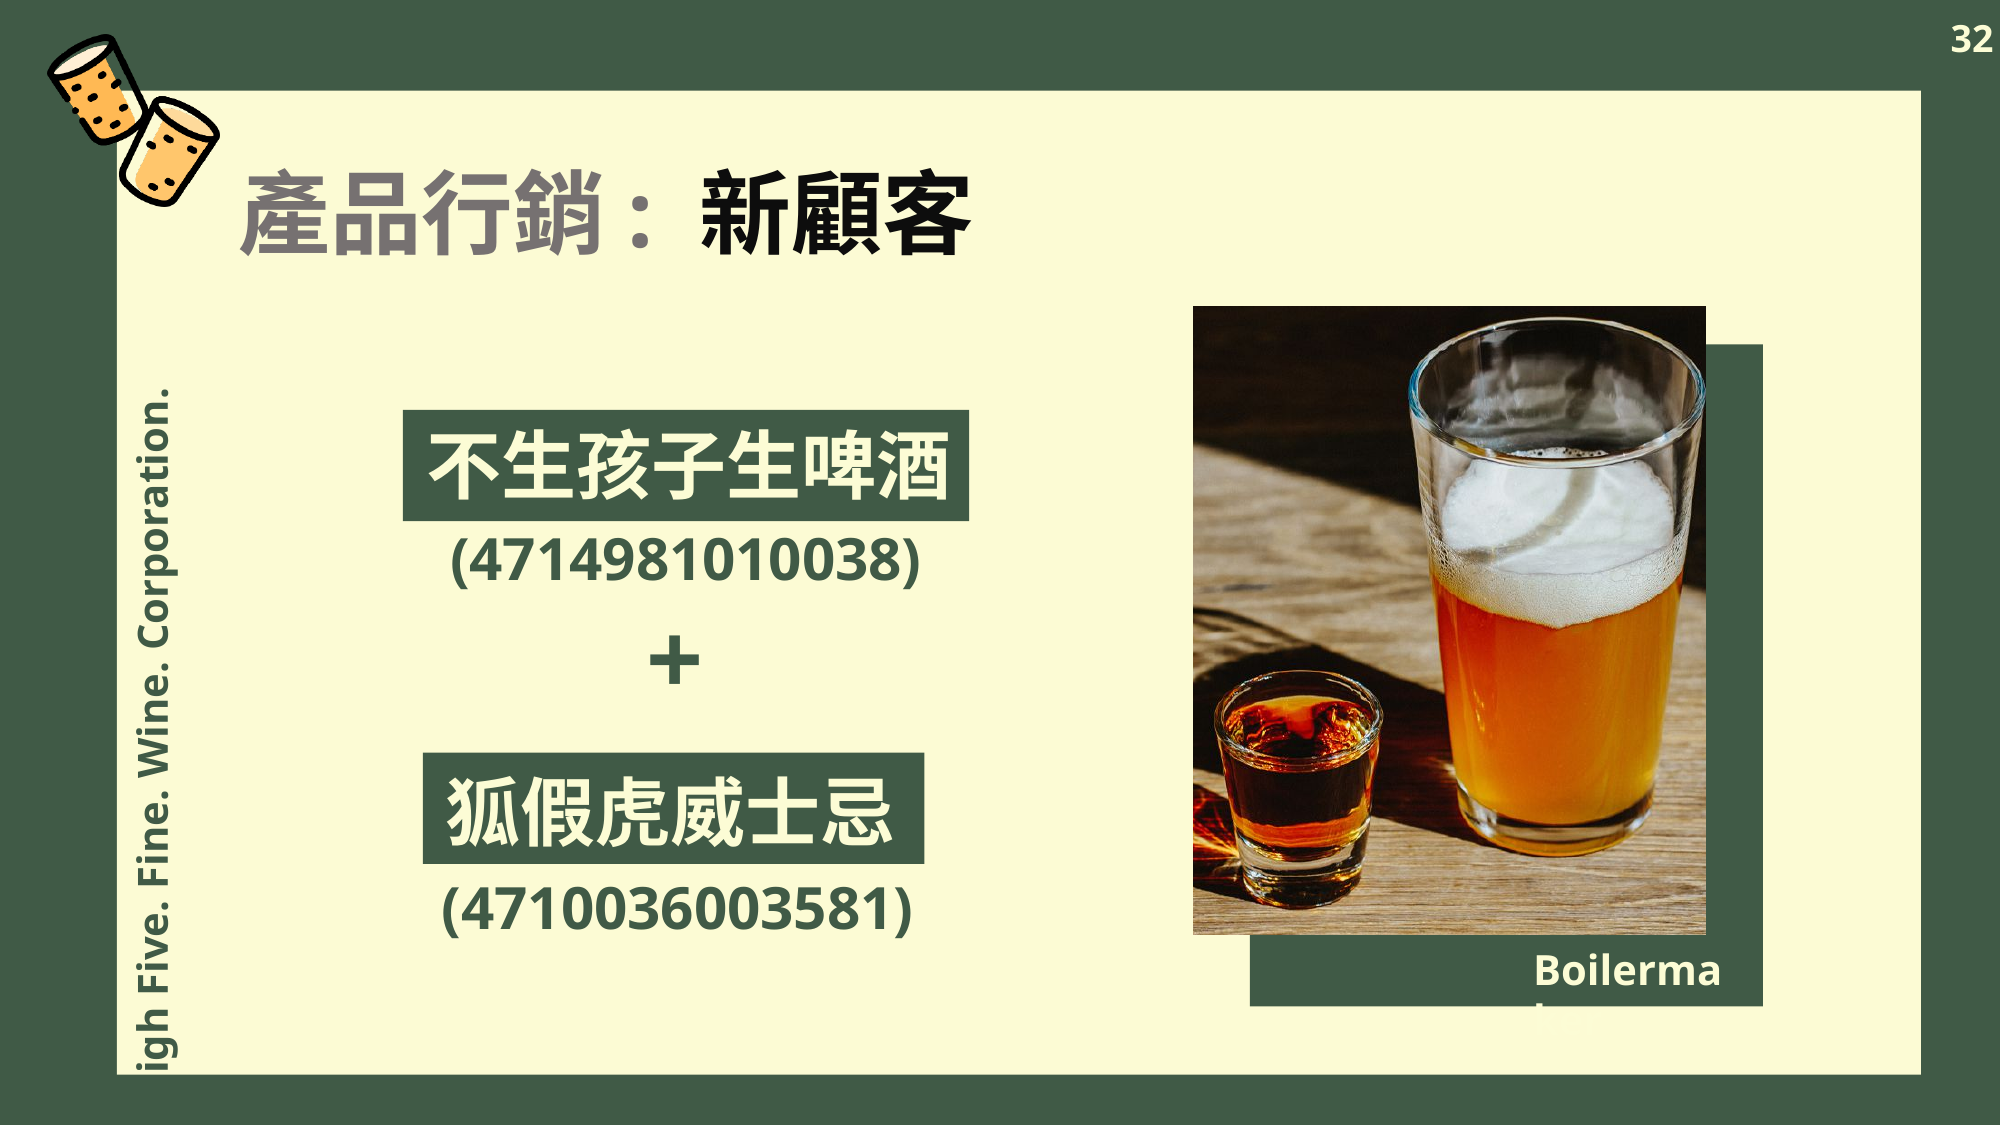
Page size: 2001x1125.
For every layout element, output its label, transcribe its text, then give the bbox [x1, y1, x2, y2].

text_box 產品行銷: 新顧客 [223, 148, 1266, 274]
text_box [402, 409, 970, 601]
text_box [116, 90, 1922, 1076]
picture [46, 33, 220, 207]
text_box High Five. Fine. Wine. Corporation. [118, 339, 184, 1125]
text_box + [631, 601, 724, 723]
text_box 32 [1935, 7, 2000, 67]
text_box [414, 752, 941, 950]
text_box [1192, 306, 1763, 1007]
